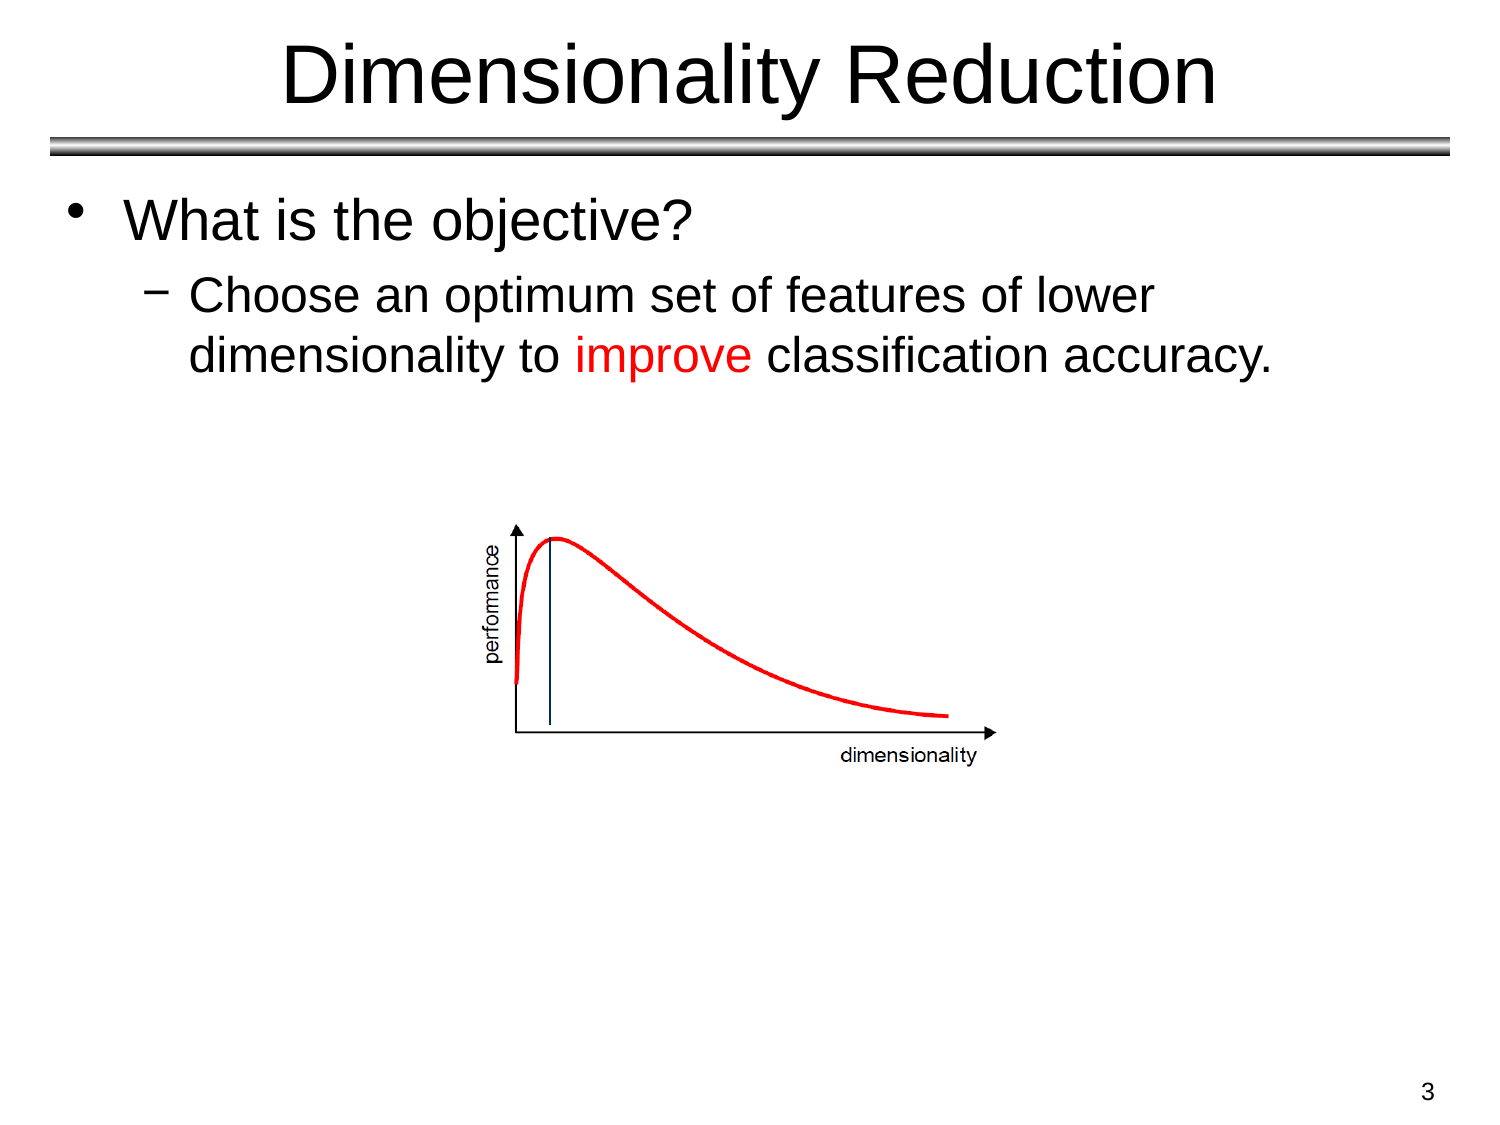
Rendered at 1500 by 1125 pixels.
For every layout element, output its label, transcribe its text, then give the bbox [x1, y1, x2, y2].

slide_number 3 [1174, 1037, 1451, 1113]
title Dimensionality Reduction [51, 12, 1449, 128]
list What is the objective? Choose an optimum set of features of lower dimensionality to improve classification accuracy. [51, 174, 1448, 1038]
picture [447, 487, 1053, 782]
